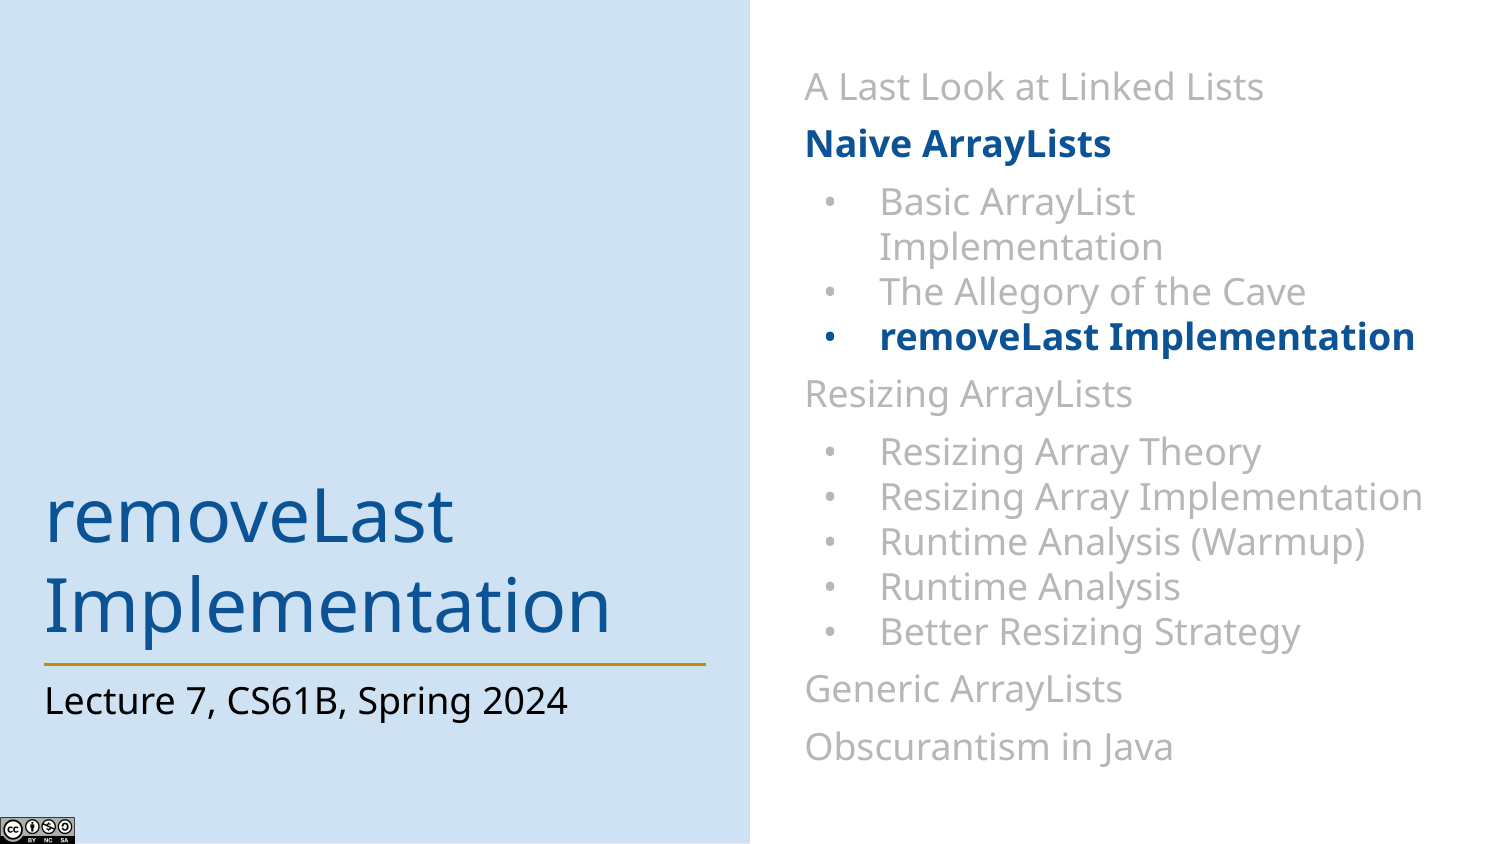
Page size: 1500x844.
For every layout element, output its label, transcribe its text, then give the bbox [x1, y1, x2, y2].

picture [0, 817, 75, 844]
list A Last Look at Linked Lists Naive ArrayLists Basic ArrayList Implementation The Allegory of the Cave removeLast Implementation Resizing ArrayLists Resizing Array Theory Resizing Array Implementation Runtime Analysis (Warmup) Runtime Analysis Better Resizing Strategy Generic ArrayLists Obscurantism in Java [789, 65, 1446, 765]
title removeLast Implementation [29, 328, 692, 663]
subtitle Lecture 7, CS61B, Spring 2024 [29, 667, 712, 732]
